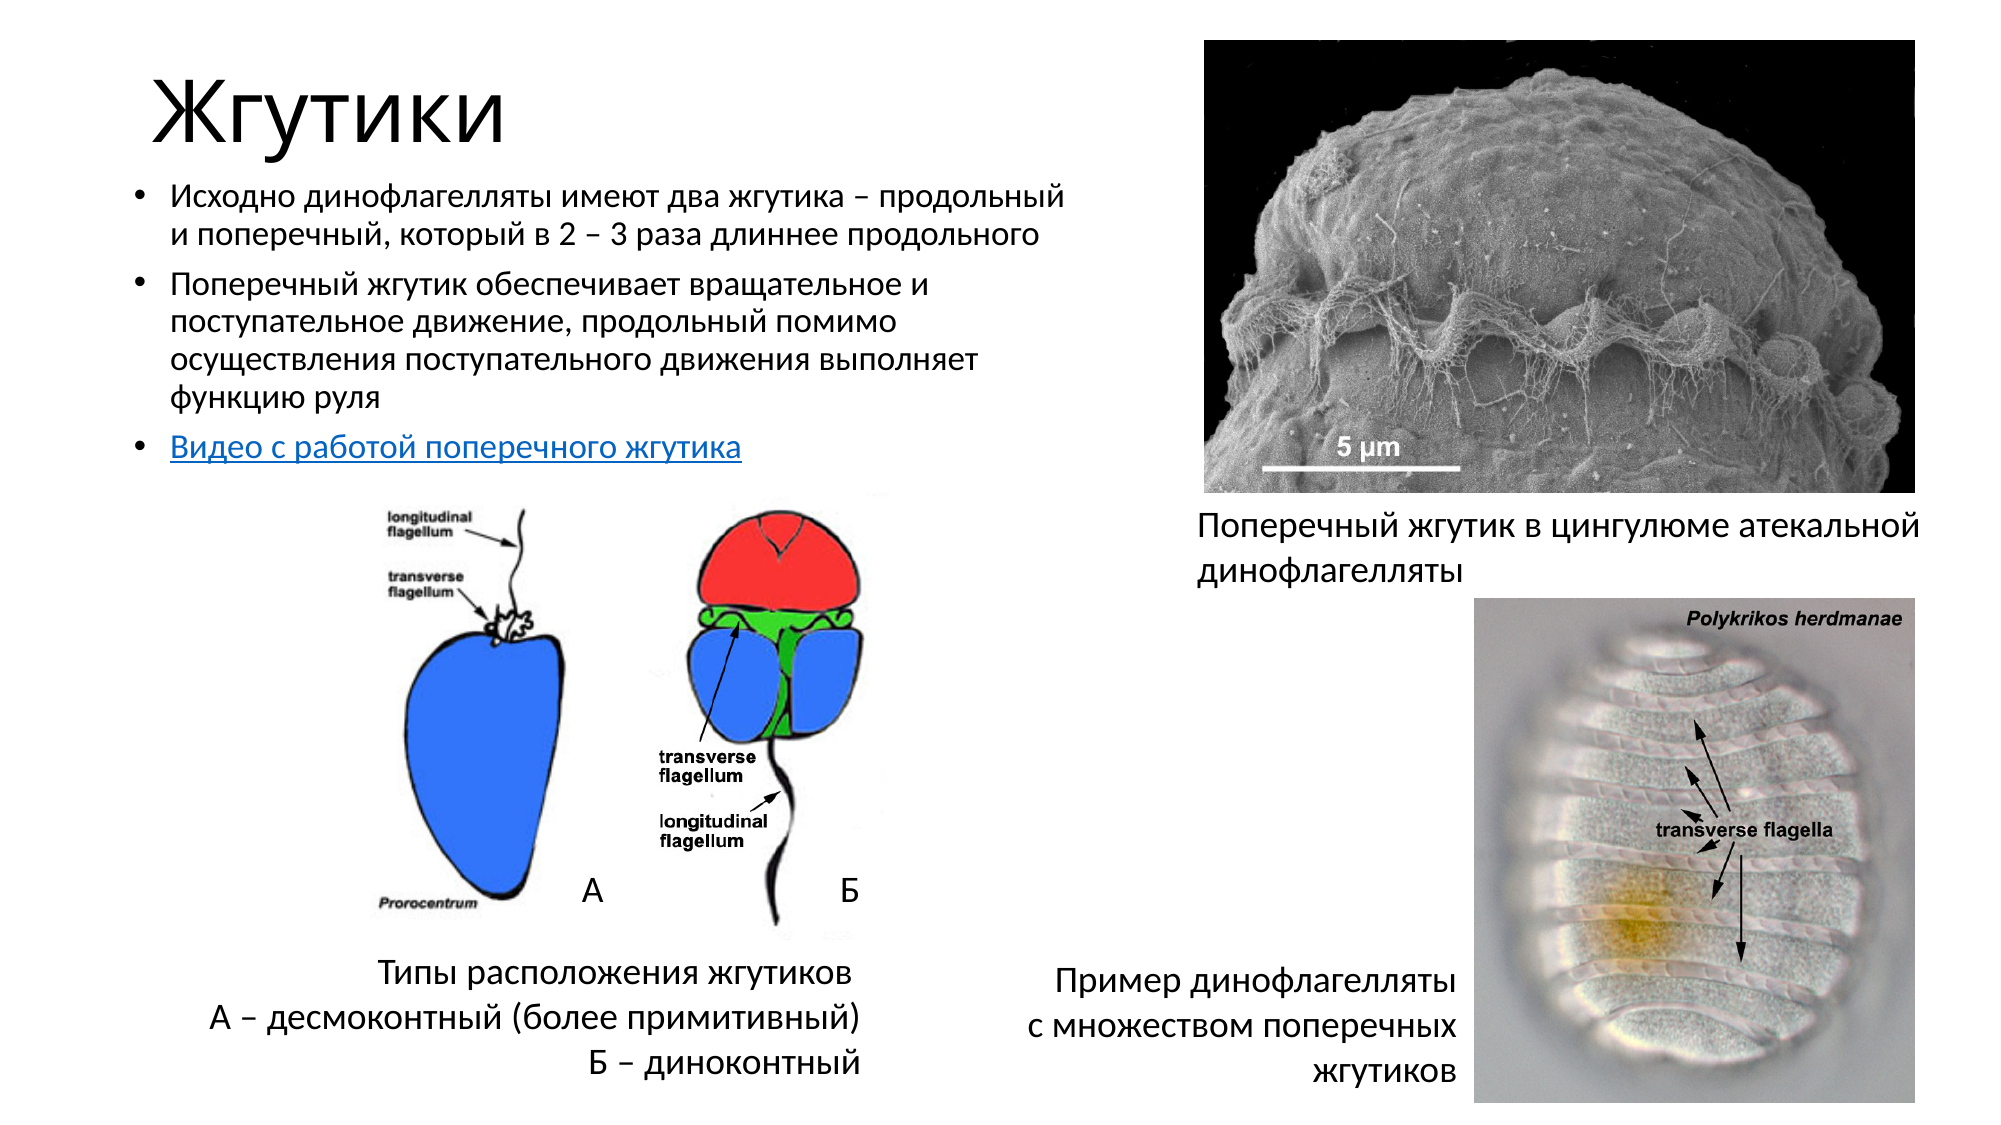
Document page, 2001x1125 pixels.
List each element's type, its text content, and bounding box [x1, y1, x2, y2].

picture [1204, 40, 1915, 493]
text_box Поперечный жгутик в цингулюме атекальной динофлагелляты [1182, 492, 1937, 598]
title Жгутики [137, 59, 643, 169]
picture [1474, 598, 1915, 1103]
text_box Типы расположения жгутиков А – десмоконтный (более примитивный) Б – диноконтный [180, 939, 877, 1090]
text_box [369, 492, 890, 940]
text_box Пример динофлагелляты с множеством поперечных жгутиков [1012, 948, 1473, 1098]
list Исходно динофлагелляты имеют два жгутика – продольный и поперечный, который в 2 – 3 раза длиннее продольного Поперечный жгутик обеспечивает вращательное и поступательное движение, продольный помимо осуществления поступательного движения выполняет функцию руля Видео с работой поперечного жгутика [118, 169, 1099, 483]
